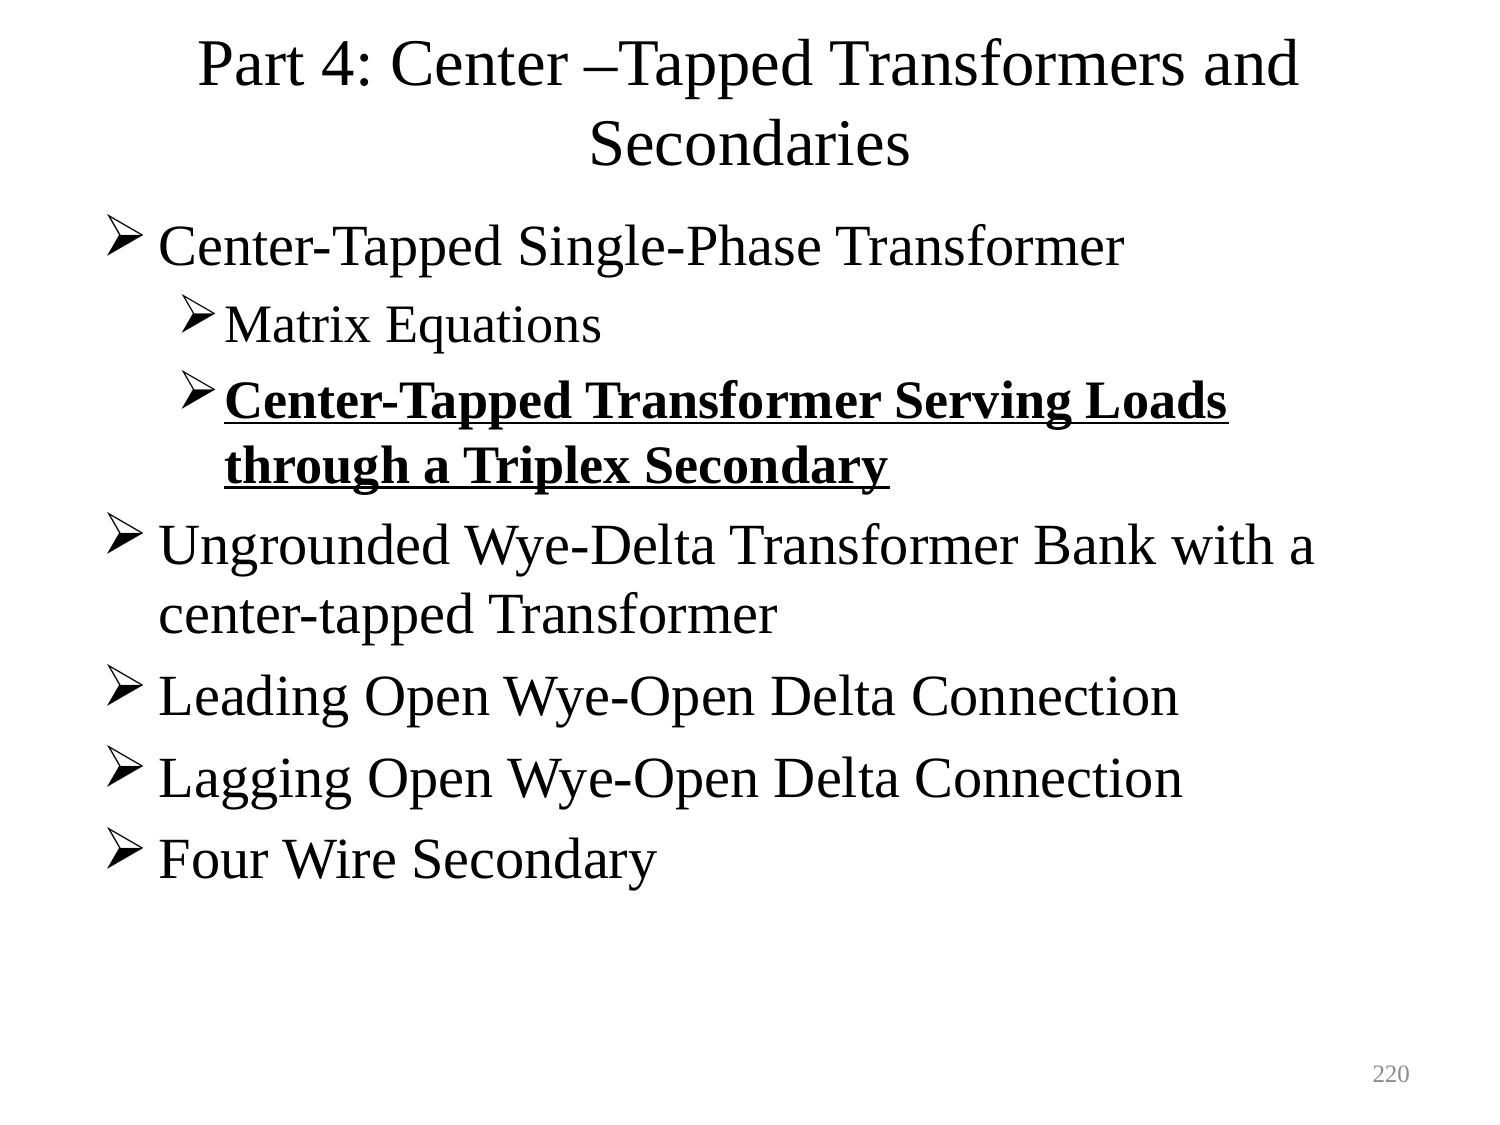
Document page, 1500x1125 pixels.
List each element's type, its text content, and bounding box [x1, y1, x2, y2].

list Center-Tapped Single-Phase Transformer Matrix Equations Center-Tapped Transformer Serving Loads through a Triplex Secondary Ungrounded Wye-Delta Transformer Bank with a center-tapped Transformer Leading Open Wye-Open Delta Connection Lagging Open Wye-Open Delta Connection Four Wire Secondary [87, 200, 1438, 1050]
title Part 4: Center –Tapped Transformers and Secondaries [75, 45, 1425, 233]
slide_number 220 [1074, 1042, 1425, 1103]
